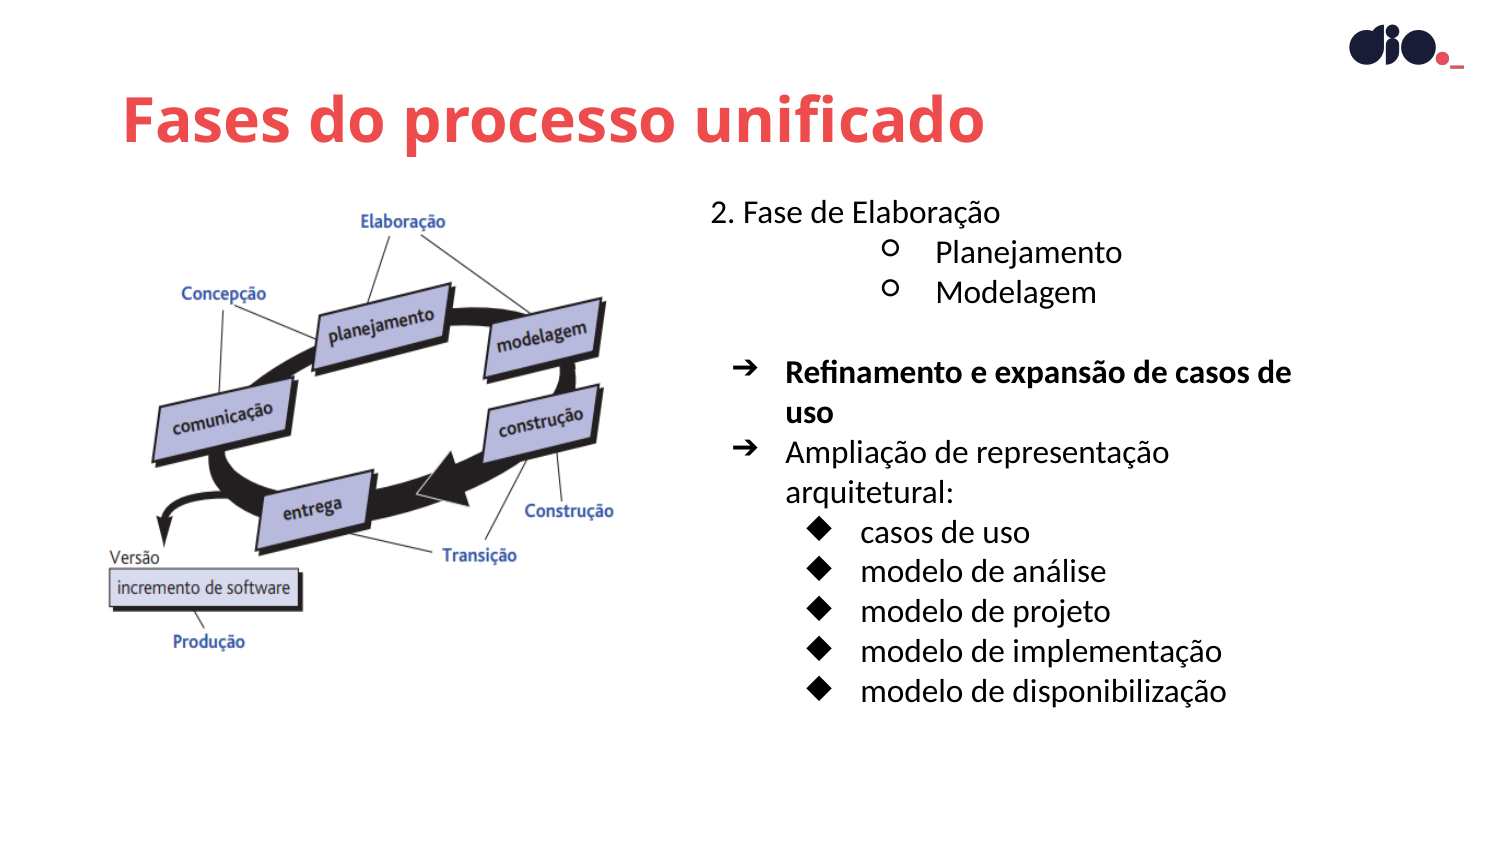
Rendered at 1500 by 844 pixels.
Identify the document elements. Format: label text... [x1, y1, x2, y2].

picture [1334, 15, 1474, 78]
picture [17, 199, 711, 660]
text_box 2. Fase de Elaboração Planejamento Modelagem Refinamento e expansão de casos de uso Ampliação de representação arquitetural: casos de uso modelo de análise modelo de projeto modelo de implementação modelo de disponibilização [695, 175, 1338, 844]
text_box Fases do processo unificado [106, 42, 1426, 182]
